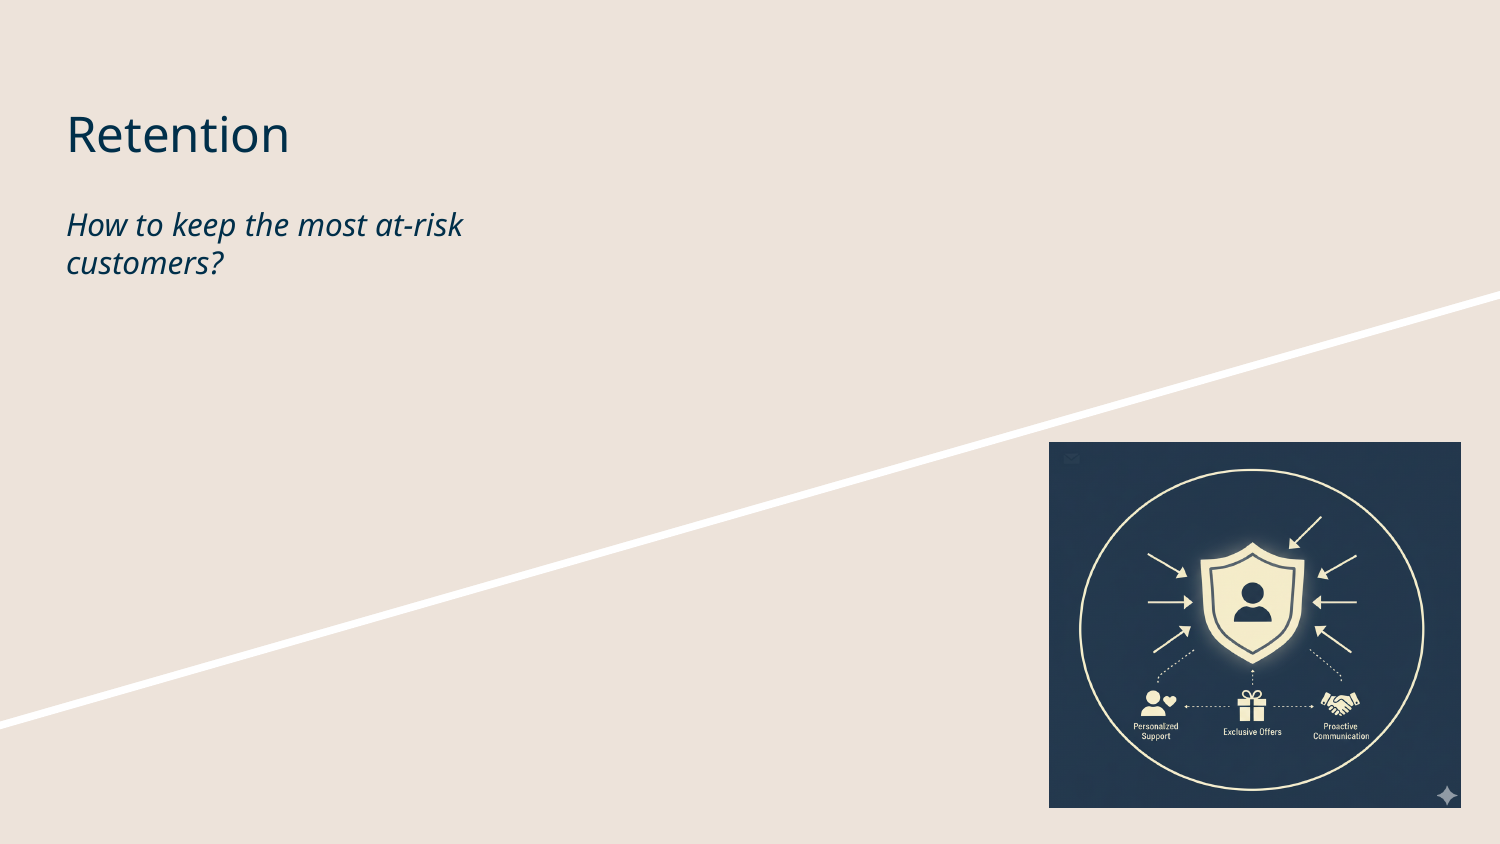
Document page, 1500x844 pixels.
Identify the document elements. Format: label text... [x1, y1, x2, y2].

title Retention How to keep the most at-risk customers? [51, 88, 1449, 299]
picture [1048, 442, 1462, 808]
